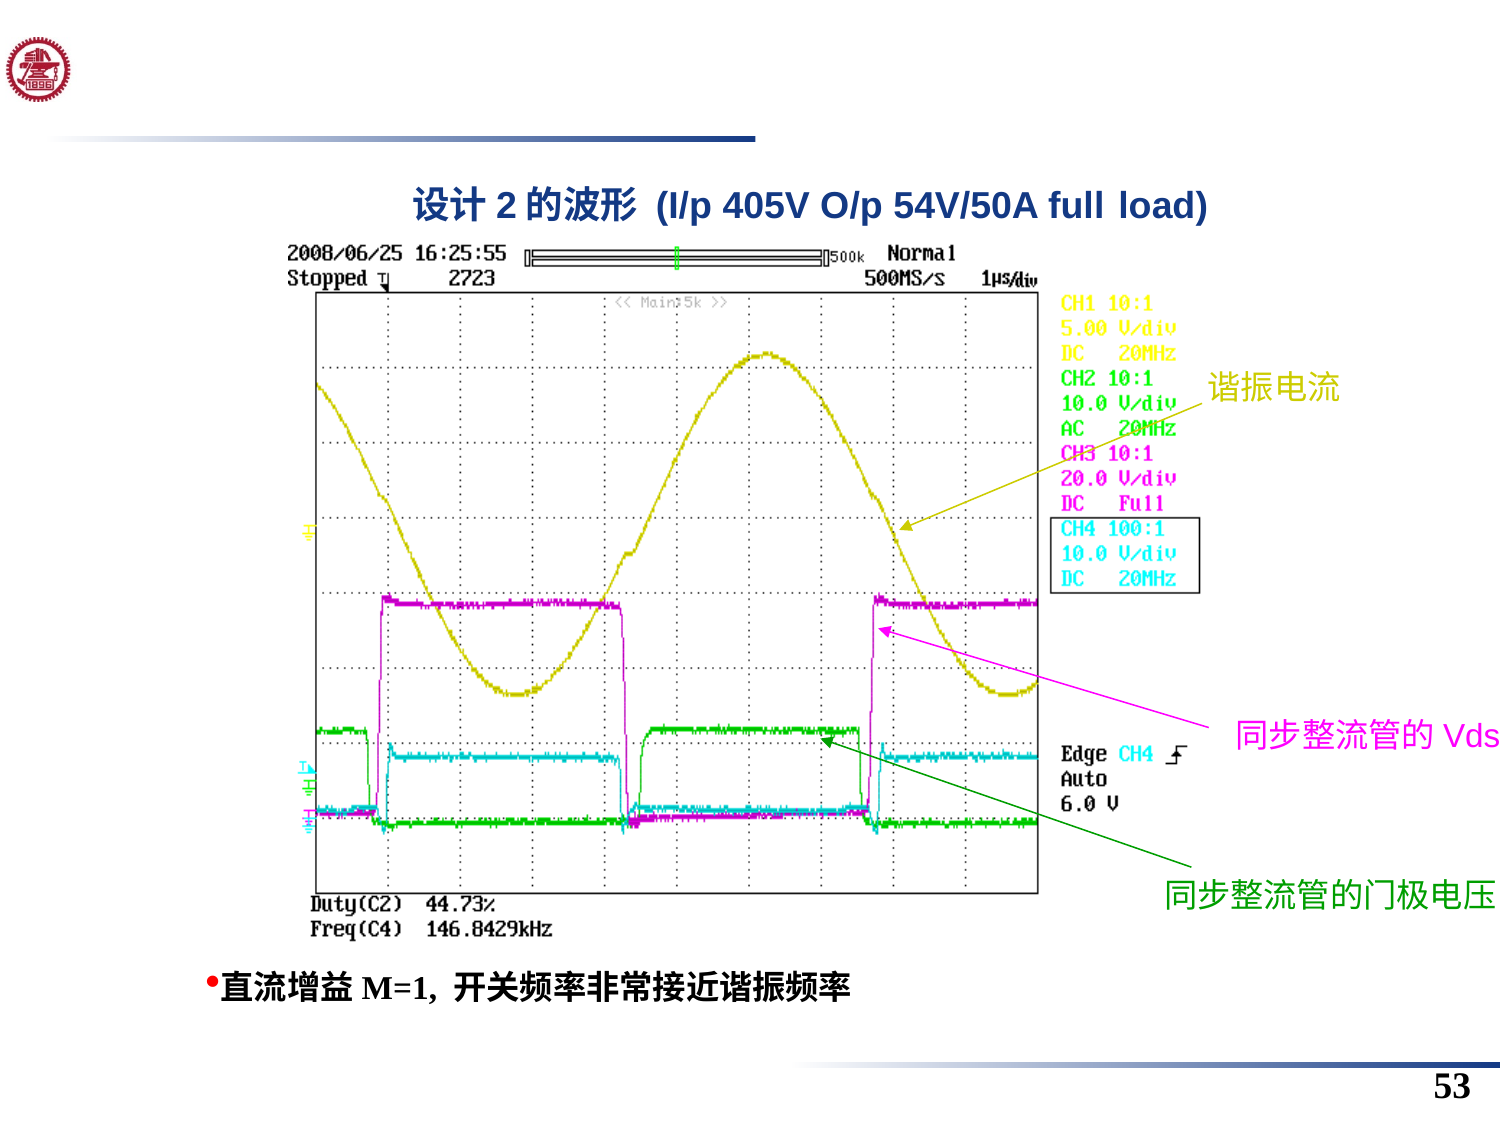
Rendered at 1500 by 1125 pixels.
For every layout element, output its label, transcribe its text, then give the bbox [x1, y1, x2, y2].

text_box 同步整流管的门极电压 [1216, 866, 1500, 922]
text_box 同步整流管的Vds [1220, 707, 1500, 762]
picture [5, 37, 77, 102]
text_box 谐振电流 [1216, 358, 1356, 414]
title 设计2的波形 (I/p 405V O/p 54V/50A full load) [120, 141, 1500, 257]
picture [287, 242, 1212, 993]
text_box 直流增益M=1, 开关频率非常接近谐振频率 [155, 971, 1338, 1013]
